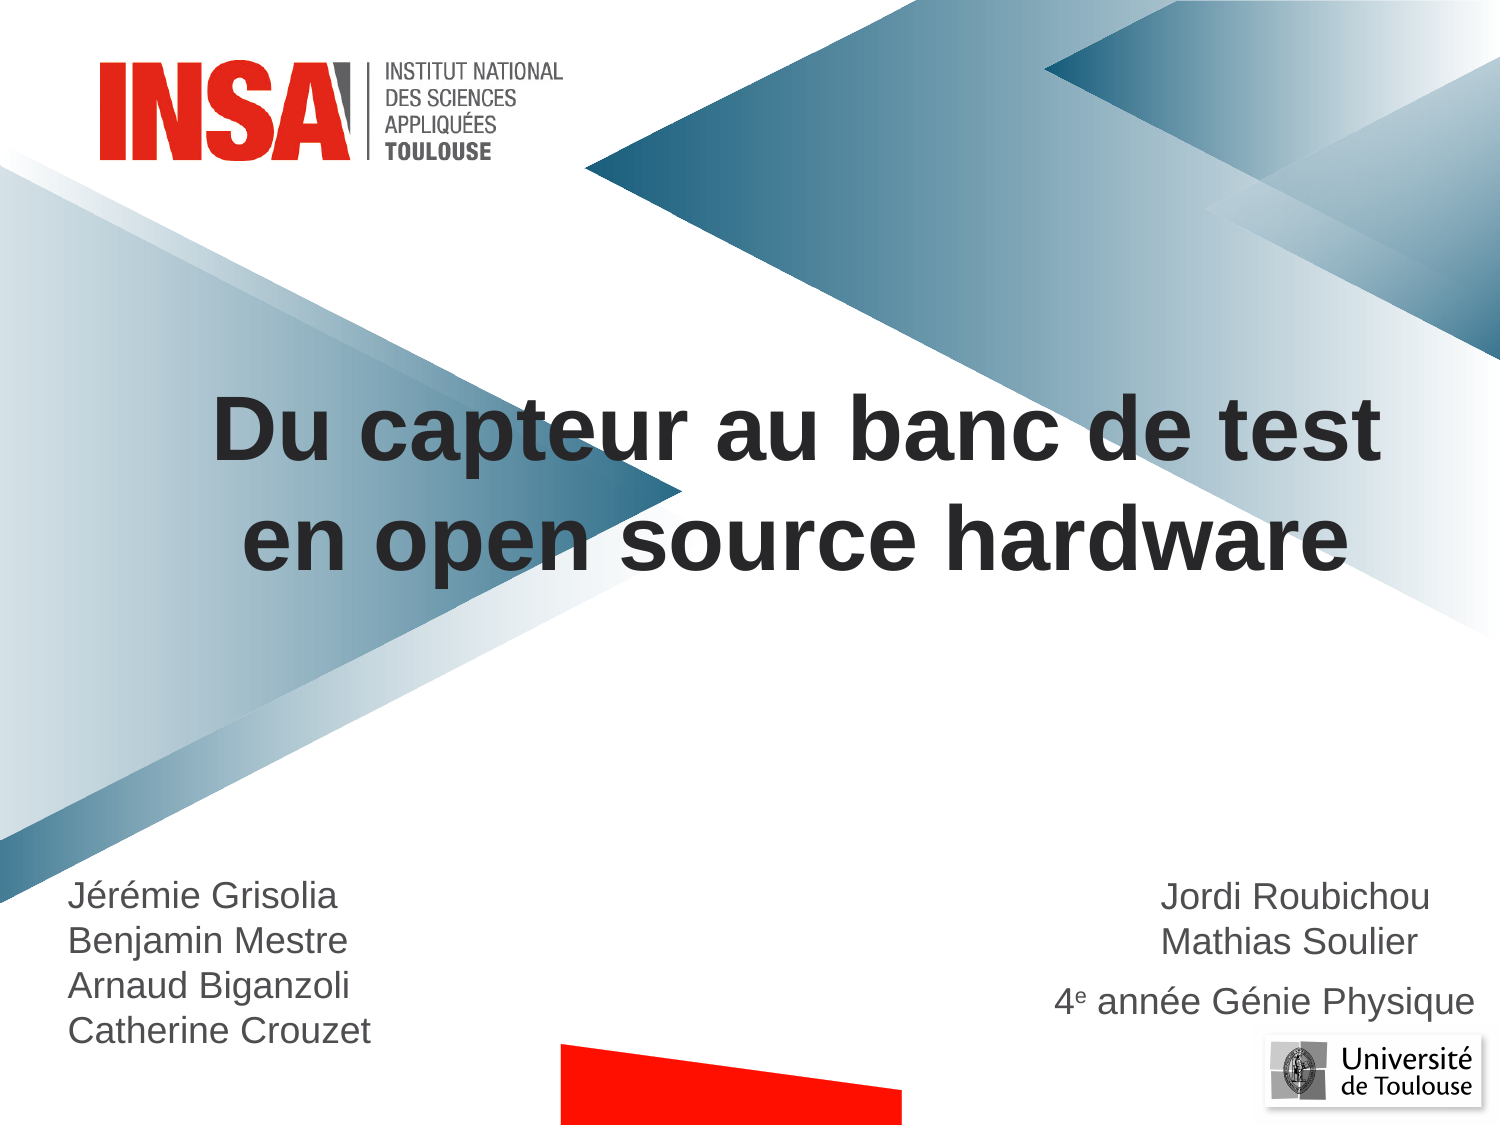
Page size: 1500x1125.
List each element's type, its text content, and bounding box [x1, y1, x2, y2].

picture [100, 60, 563, 161]
text_box Jordi Roubichou Mathias Soulier [1145, 865, 1447, 969]
picture [1253, 1030, 1499, 1125]
text_box Jérémie Grisolia Benjamin Mestre Arnaud Biganzoli Catherine Crouzet [53, 863, 402, 1059]
text_box Du capteur au banc de test en open source hardware [194, 361, 1400, 597]
text_box 4e année Génie Physique [1039, 969, 1500, 1030]
